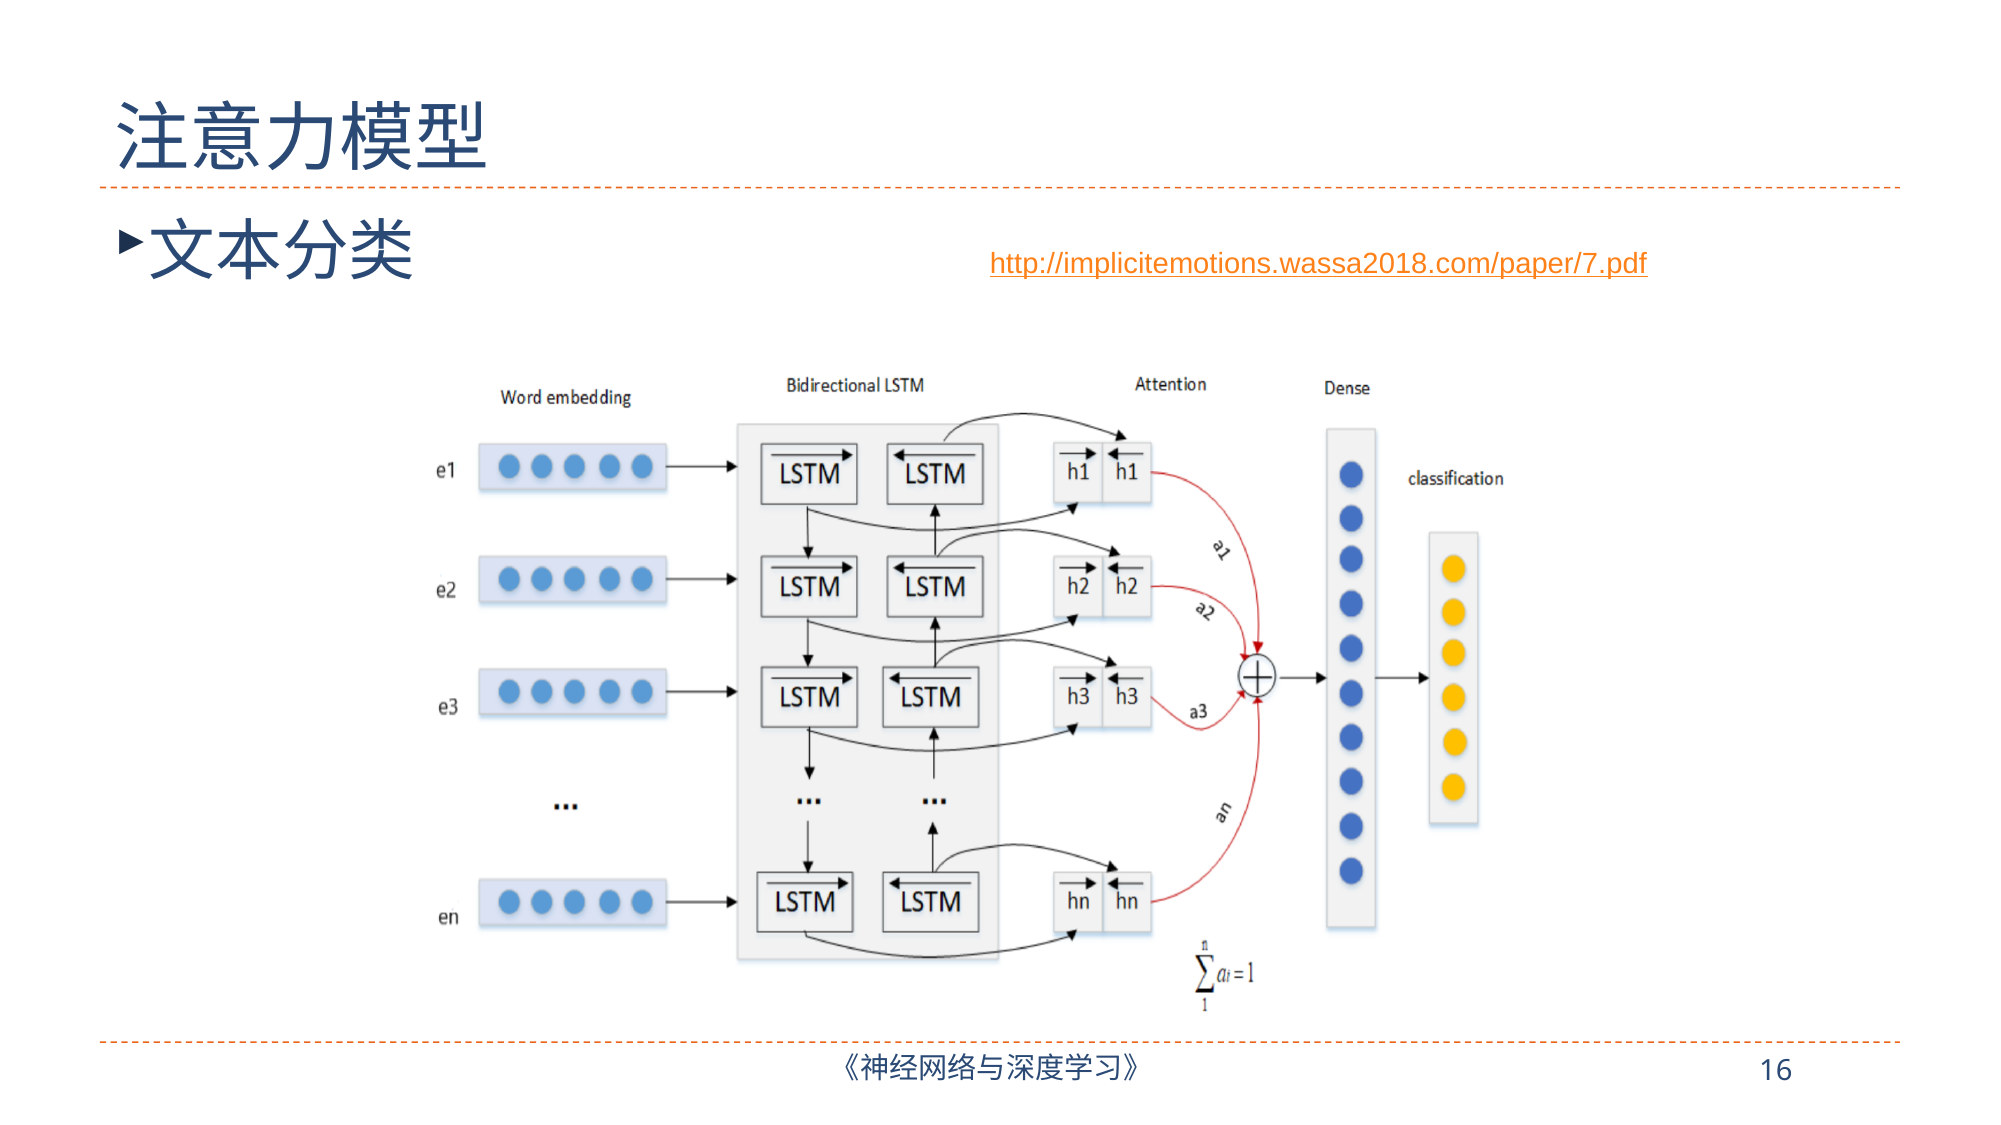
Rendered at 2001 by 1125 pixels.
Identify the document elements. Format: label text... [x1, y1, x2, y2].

picture [410, 332, 1540, 1027]
title 注意力模型 [99, 24, 1900, 188]
list 文本分类 [99, 200, 1900, 1010]
text_box http://implicitemotions.wassa2018.com/paper/7.pdf [974, 237, 1725, 288]
